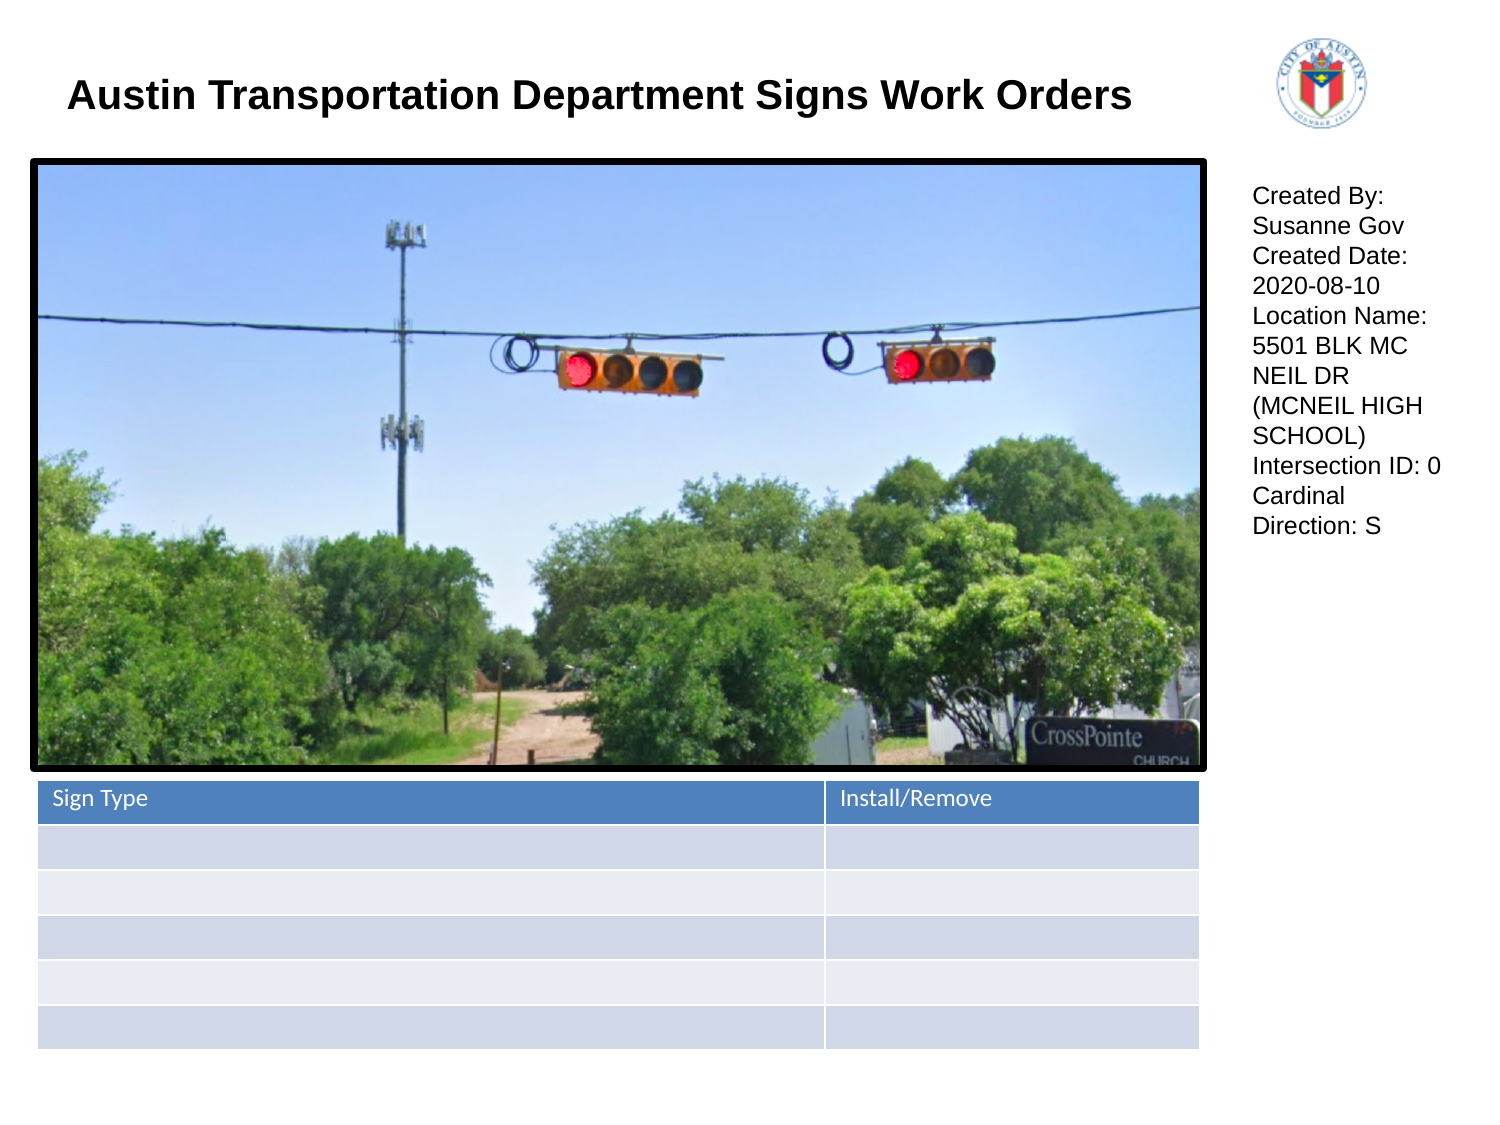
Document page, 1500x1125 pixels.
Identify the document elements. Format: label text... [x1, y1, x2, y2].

text_box Austin Transportation Department Signs Work Orders [51, 60, 1149, 125]
table_cell [38, 961, 824, 1004]
table_cell [38, 871, 824, 914]
table_cell [826, 961, 1199, 1004]
picture [37, 164, 1201, 766]
table_cell [38, 826, 824, 869]
picture [1274, 37, 1369, 132]
table_cell [826, 871, 1199, 914]
table_header Sign Type [38, 781, 824, 824]
table_cell [38, 916, 824, 959]
text_box Created By: Susanne Gov Created Date: 2020-08-10 Location Name: 5501 BLK MC NEIL DR (MCNEIL HIGH SCHOOL) Intersection ID: 0 Cardinal Direction: S [1237, 172, 1463, 547]
table_cell [826, 826, 1199, 869]
table_cell [826, 1006, 1199, 1049]
table_cell [826, 916, 1199, 959]
table_cell [38, 1006, 824, 1049]
table_header Install/Remove [826, 781, 1199, 824]
